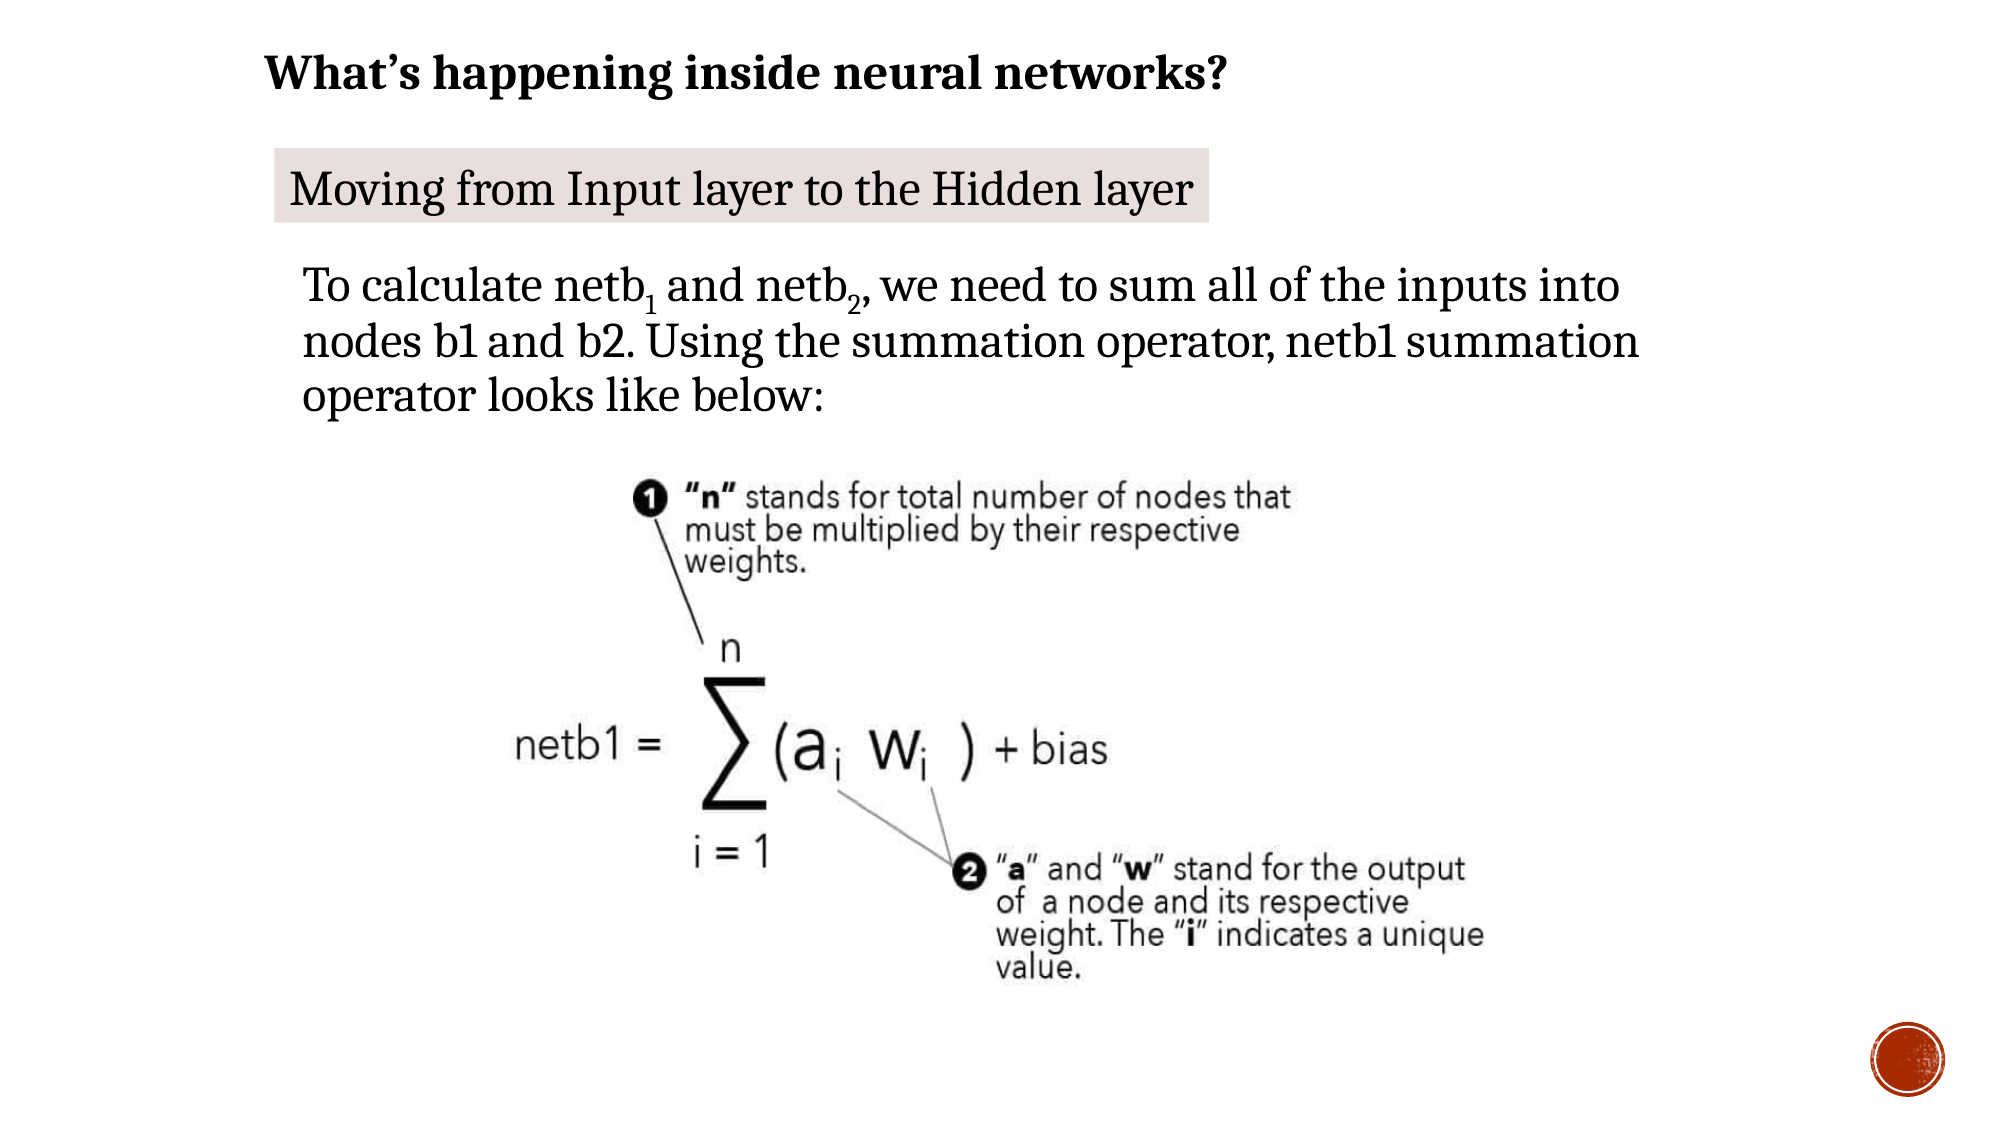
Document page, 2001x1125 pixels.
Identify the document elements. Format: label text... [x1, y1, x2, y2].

text_box Moving from Input layer to the Hidden layer [274, 147, 1210, 223]
text_box What’s happening inside neural networks? [249, 32, 1388, 125]
list To calculate netb1 and netb2, we need to sum all of the inputs into nodes b1 and b2. Using the summation operator, netb1 summation operator looks like below: [287, 237, 1684, 371]
picture [504, 462, 1496, 999]
